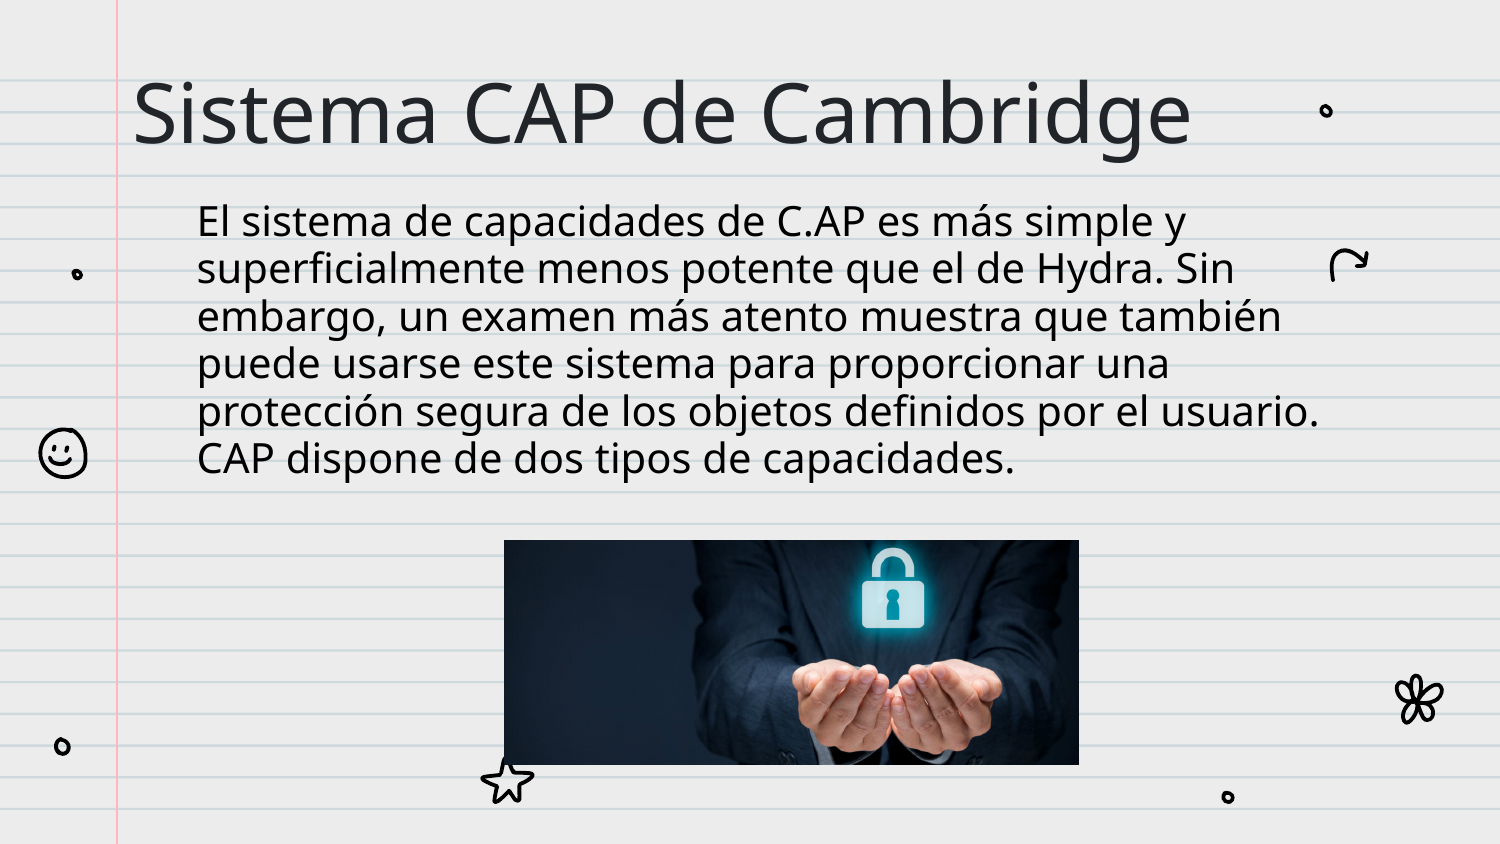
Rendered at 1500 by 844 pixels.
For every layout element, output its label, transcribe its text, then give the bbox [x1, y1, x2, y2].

list El sistema de capacidades de C.AP es más simple y superficialmente menos potente que el de Hydra. Sin embargo, un examen más atento muestra que también puede usarse este sistema para proporcionar una protección segura de los objetos definidos por el usuario. CAP dispone de dos tipos de capacidades. [181, 183, 1402, 778]
title Sistema CAP de Cambridge [116, 73, 1383, 147]
picture [504, 540, 1079, 765]
